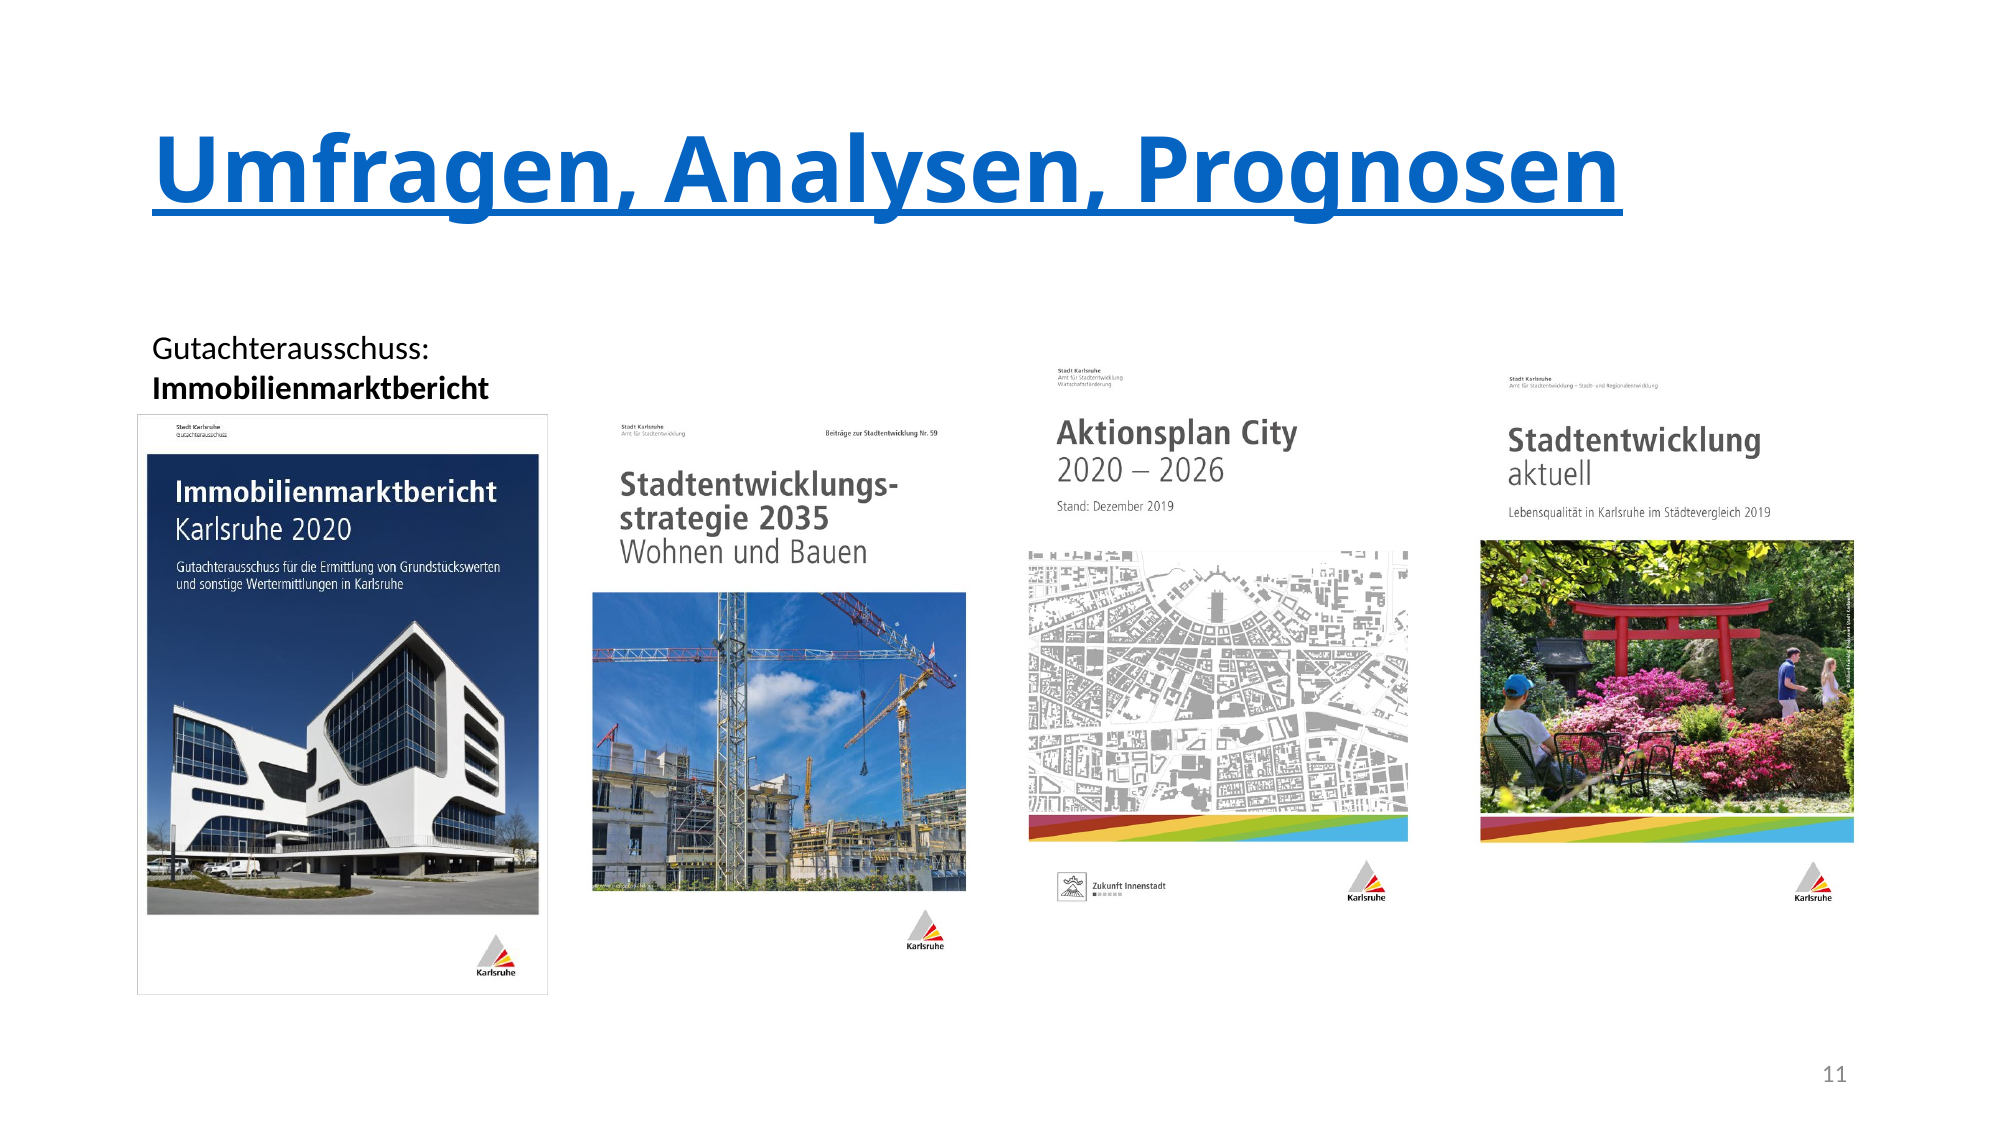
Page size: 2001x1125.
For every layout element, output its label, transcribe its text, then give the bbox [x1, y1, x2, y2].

text_box Gutach­ter­aus­schuss: Immobilienmarktbericht [137, 318, 880, 414]
picture [1025, 366, 1417, 920]
picture [583, 414, 975, 968]
picture [137, 414, 548, 995]
slide_number 11 [1412, 1042, 1863, 1103]
title Umfragen, Analysen, Prognosen [137, 59, 1863, 278]
picture [1471, 366, 1863, 920]
